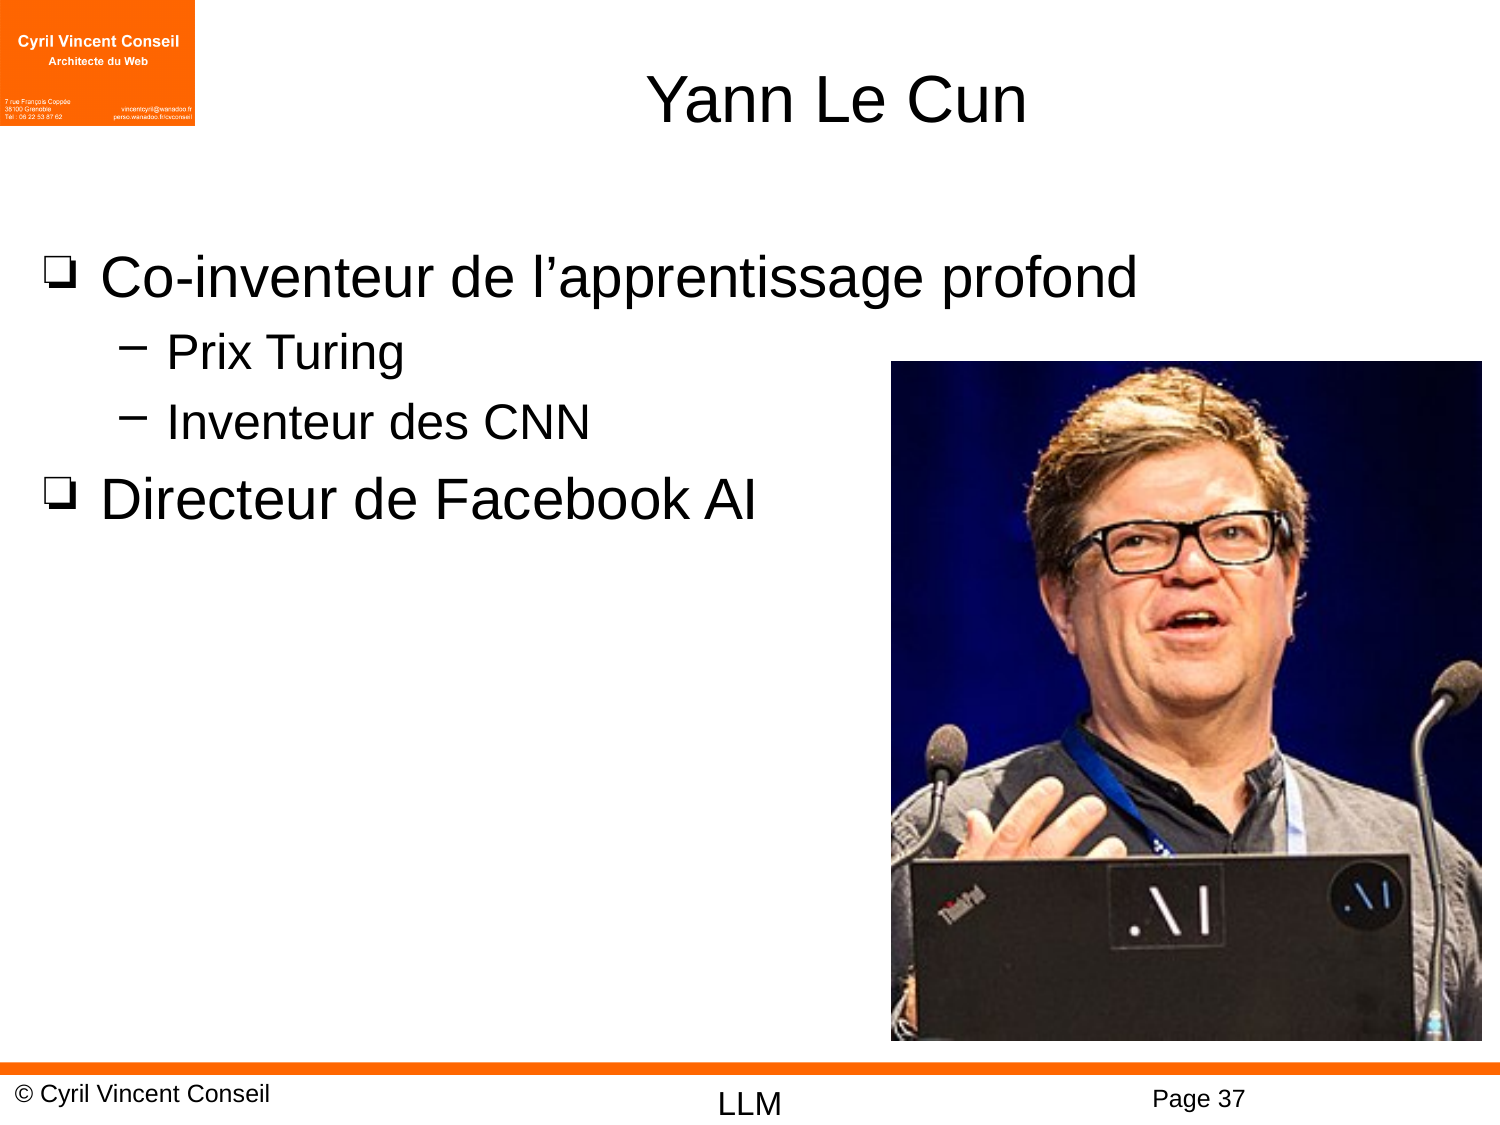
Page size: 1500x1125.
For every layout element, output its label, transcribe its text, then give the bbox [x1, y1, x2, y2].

list Co-inventeur de l’apprentissage profond Prix Turing Inventeur des CNN Directeur de Facebook AI [29, 231, 1468, 1059]
title Yann Le Cun [194, 2, 1480, 190]
picture [0, 0, 195, 126]
picture [891, 361, 1483, 1041]
